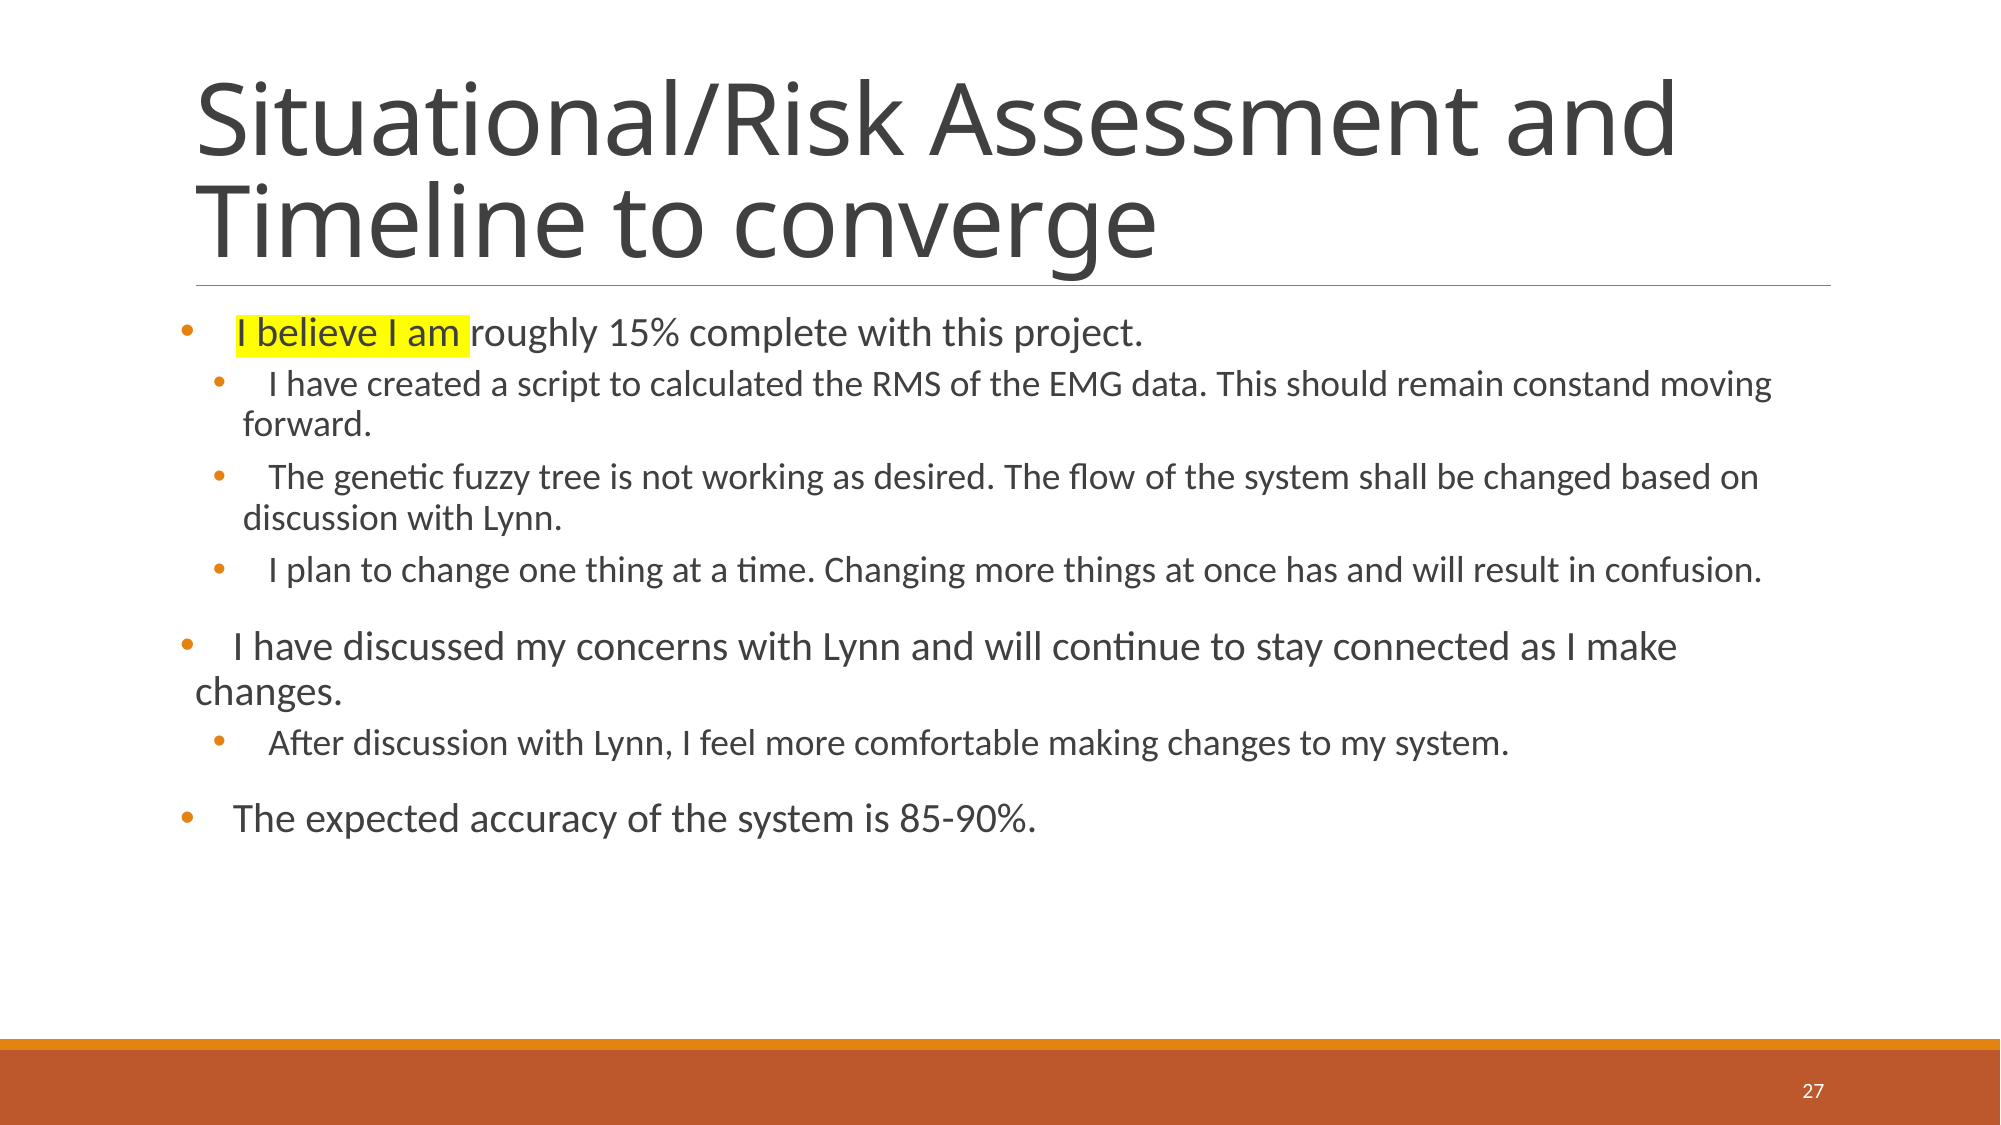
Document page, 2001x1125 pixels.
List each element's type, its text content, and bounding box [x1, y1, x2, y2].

slide_number 27 [1624, 1059, 1840, 1120]
list I believe I am roughly 15% complete with this project. I have created a script to calculated the RMS of the EMG data. This should remain constand moving forward. The genetic fuzzy tree is not working as desired. The flow of the system shall be changed based on discussion with Lynn. I plan to change one thing at a time. Changing more things at once has and will result in confusion. I have discussed my concerns with Lynn and will continue to stay connected as I make changes. After discussion with Lynn, I feel more comfortable making changes to my system. The expected accuracy of the system is 85-90%. [180, 302, 1830, 963]
title Situational/Risk Assessment and Timeline to converge [180, 47, 1830, 285]
